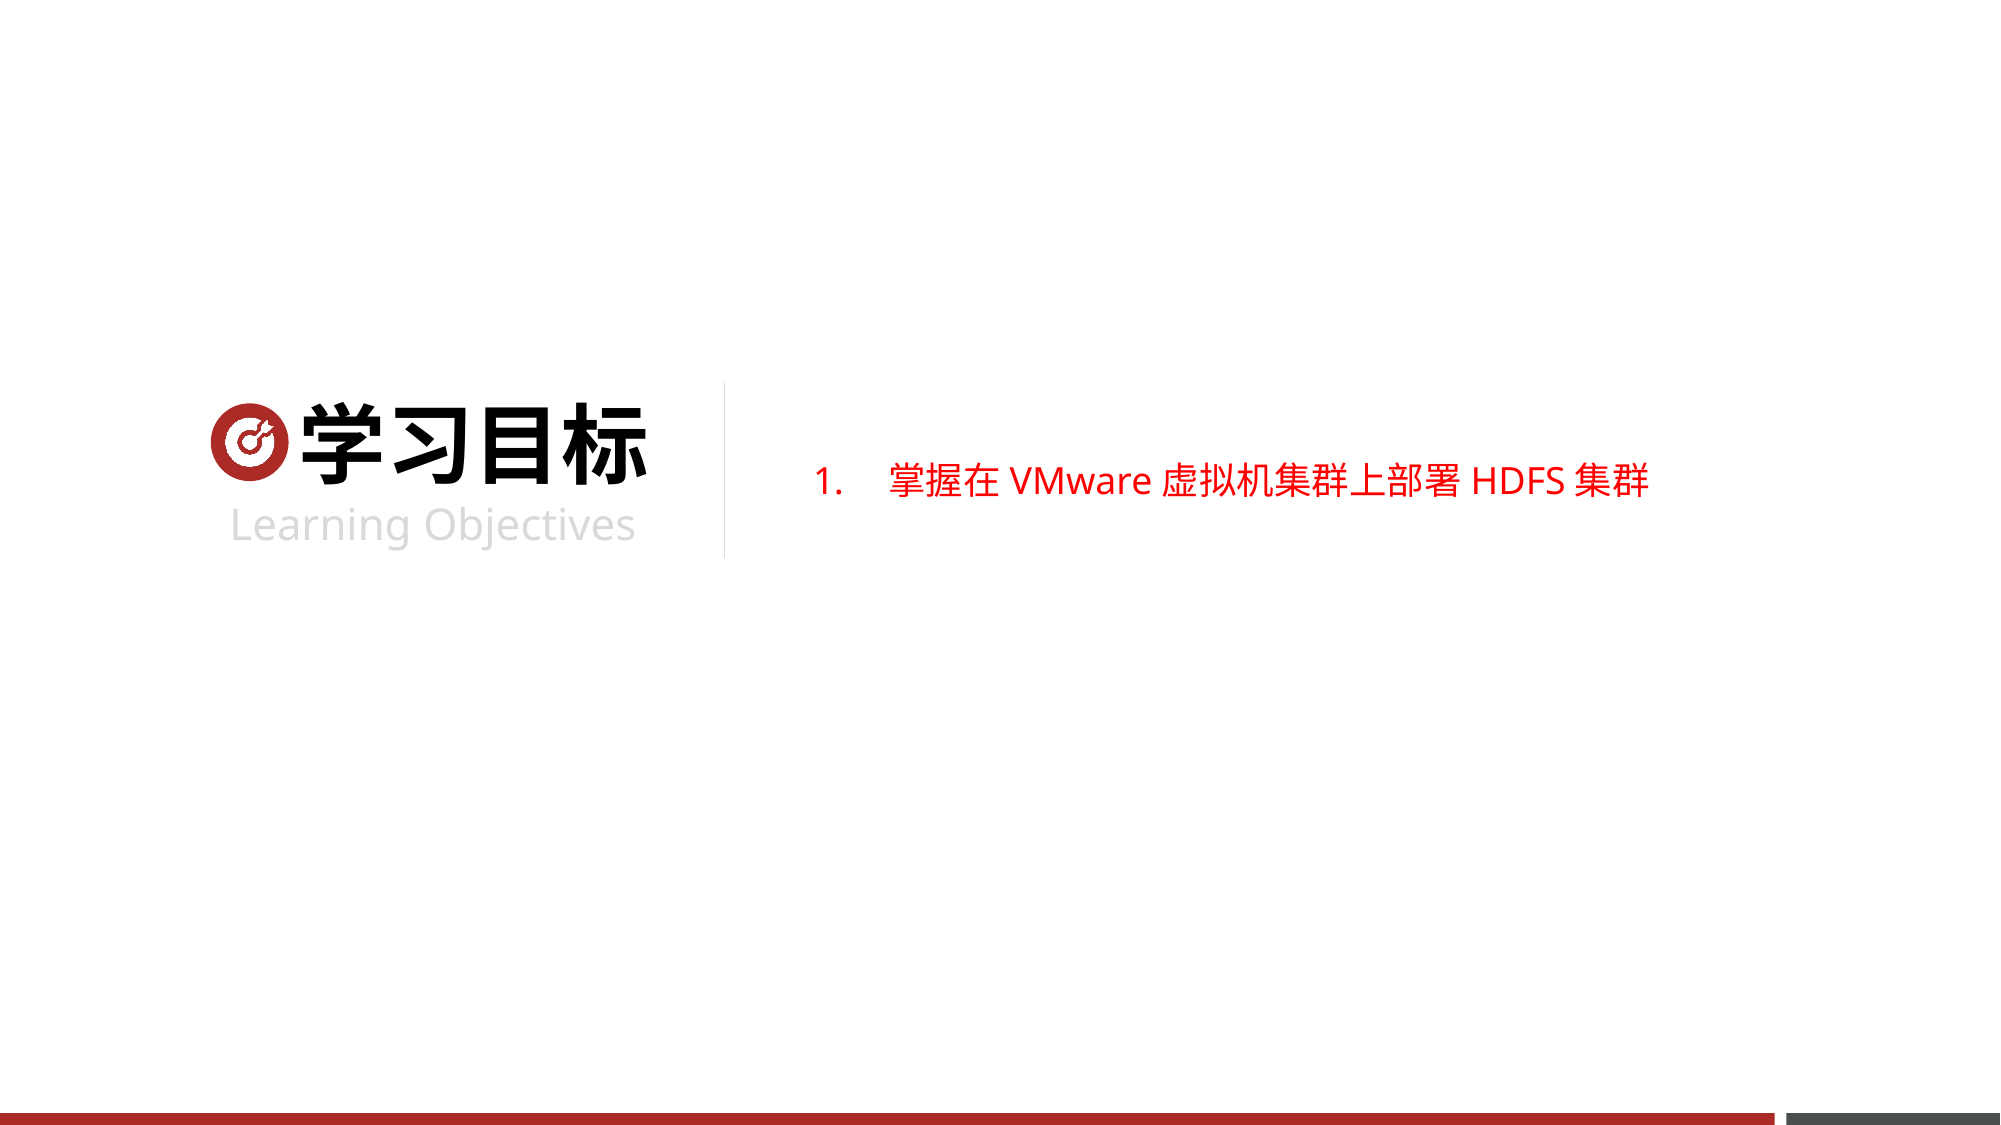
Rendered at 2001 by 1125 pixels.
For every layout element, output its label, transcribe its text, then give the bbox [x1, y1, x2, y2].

picture [216, 408, 283, 476]
list 掌握在VMware虚拟机集群上部署HDFS集群 [798, 178, 1832, 736]
